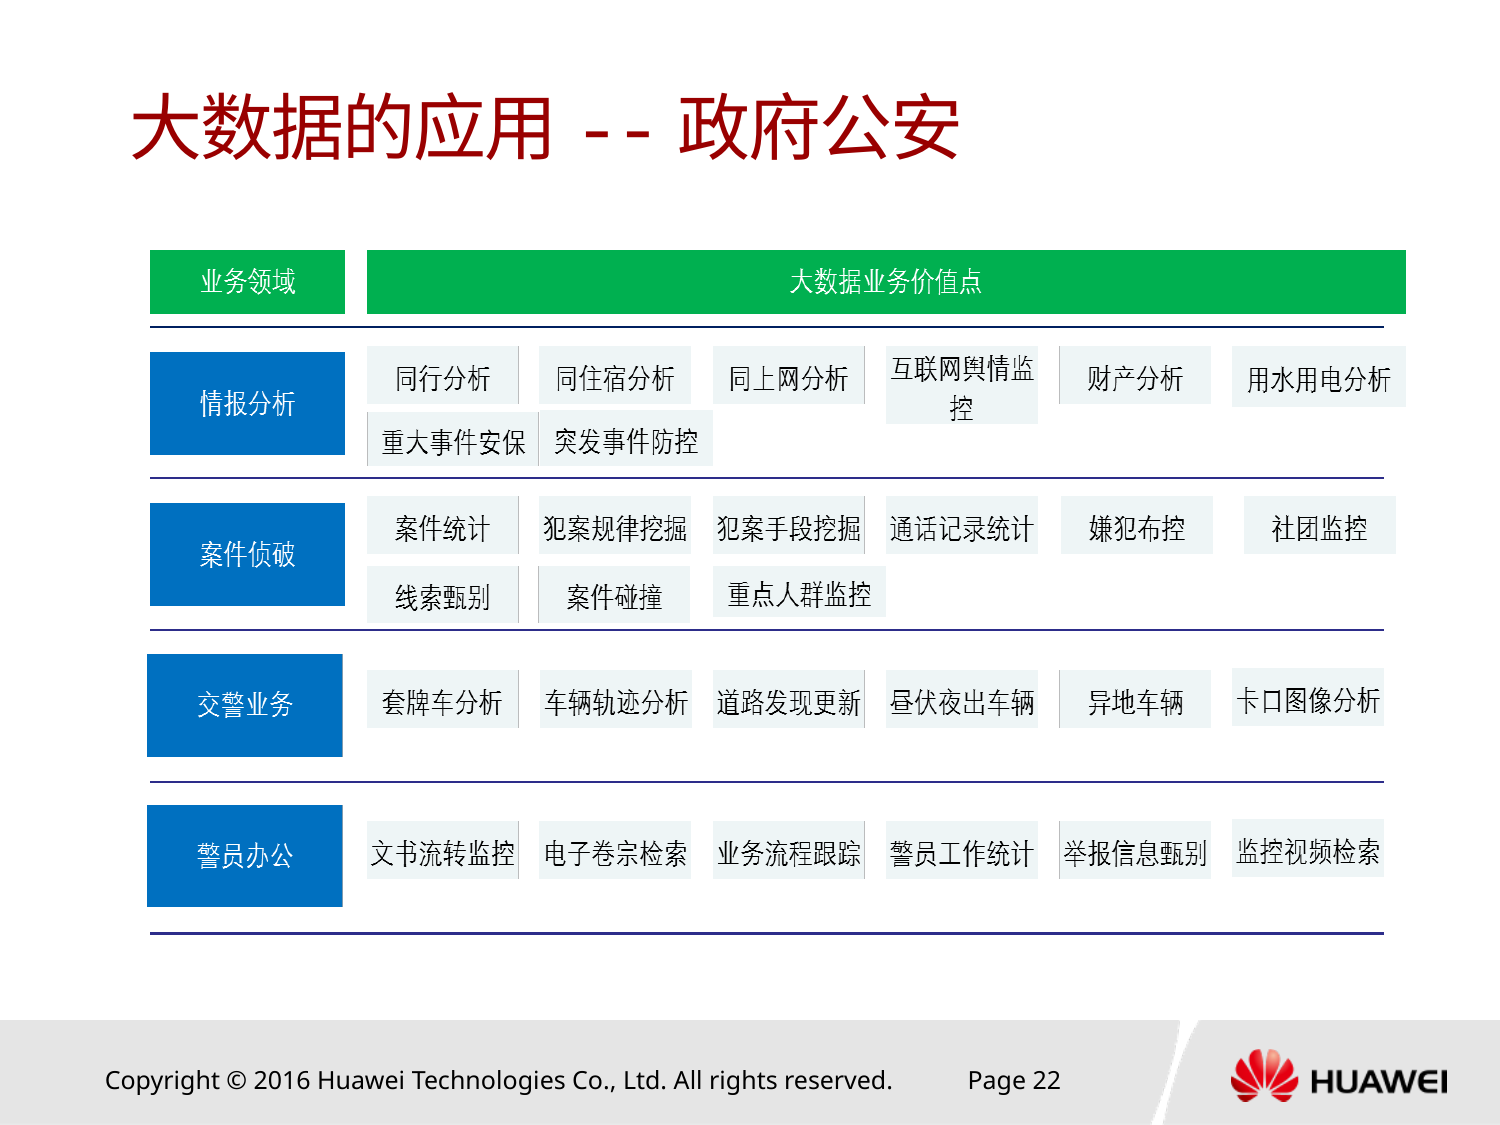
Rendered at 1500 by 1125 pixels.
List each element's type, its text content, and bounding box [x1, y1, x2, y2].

picture [0, 1020, 1500, 1125]
picture [147, 250, 1406, 935]
text_box 大数据的应用--政府公安 [129, 53, 1450, 197]
